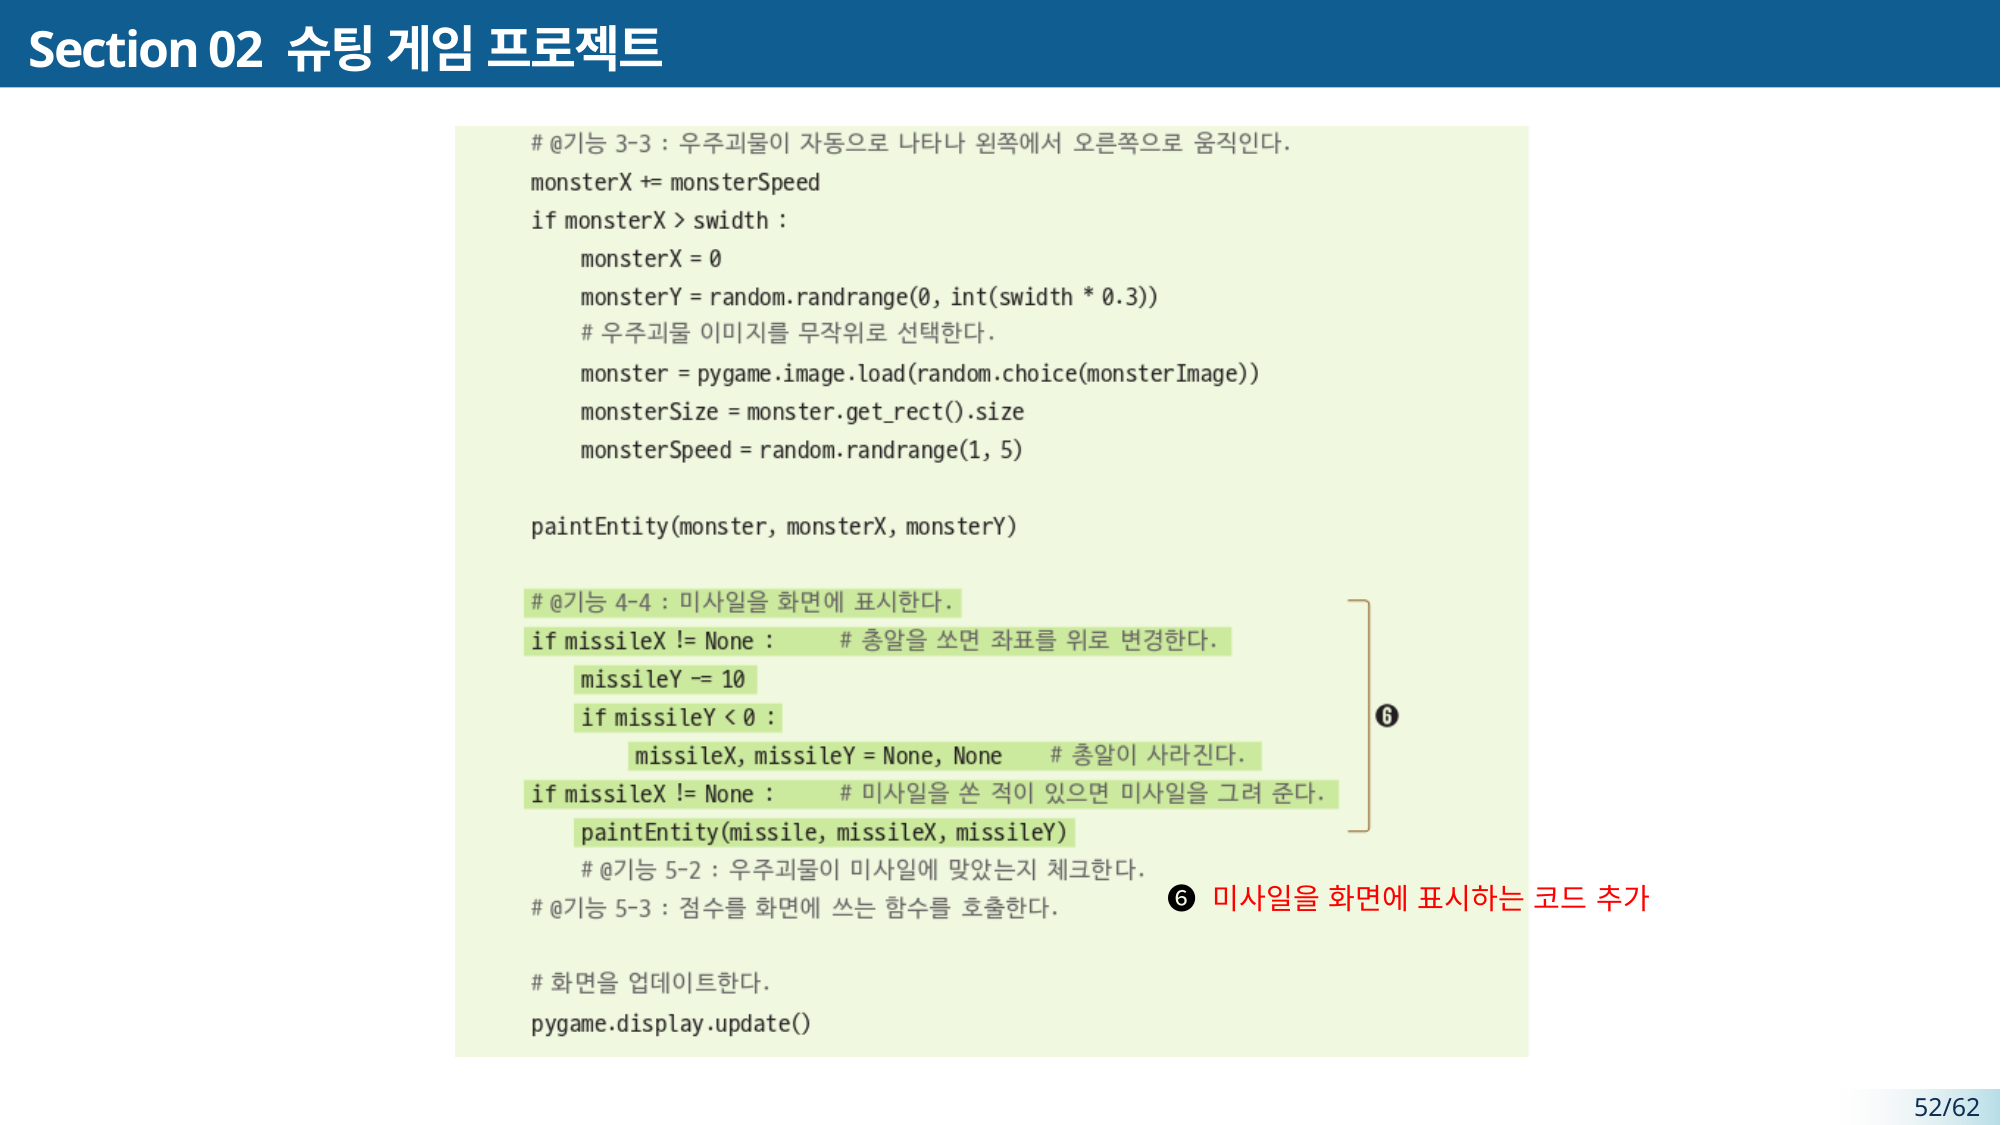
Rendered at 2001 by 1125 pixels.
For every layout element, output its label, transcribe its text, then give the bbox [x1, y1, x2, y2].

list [455, 126, 1533, 1058]
title Section 02 슈팅 게임 프로젝트 [13, 8, 1717, 87]
text_box ➏ 미사일을 화면에 표시하는 코드 추가 [1537, 872, 1666, 923]
